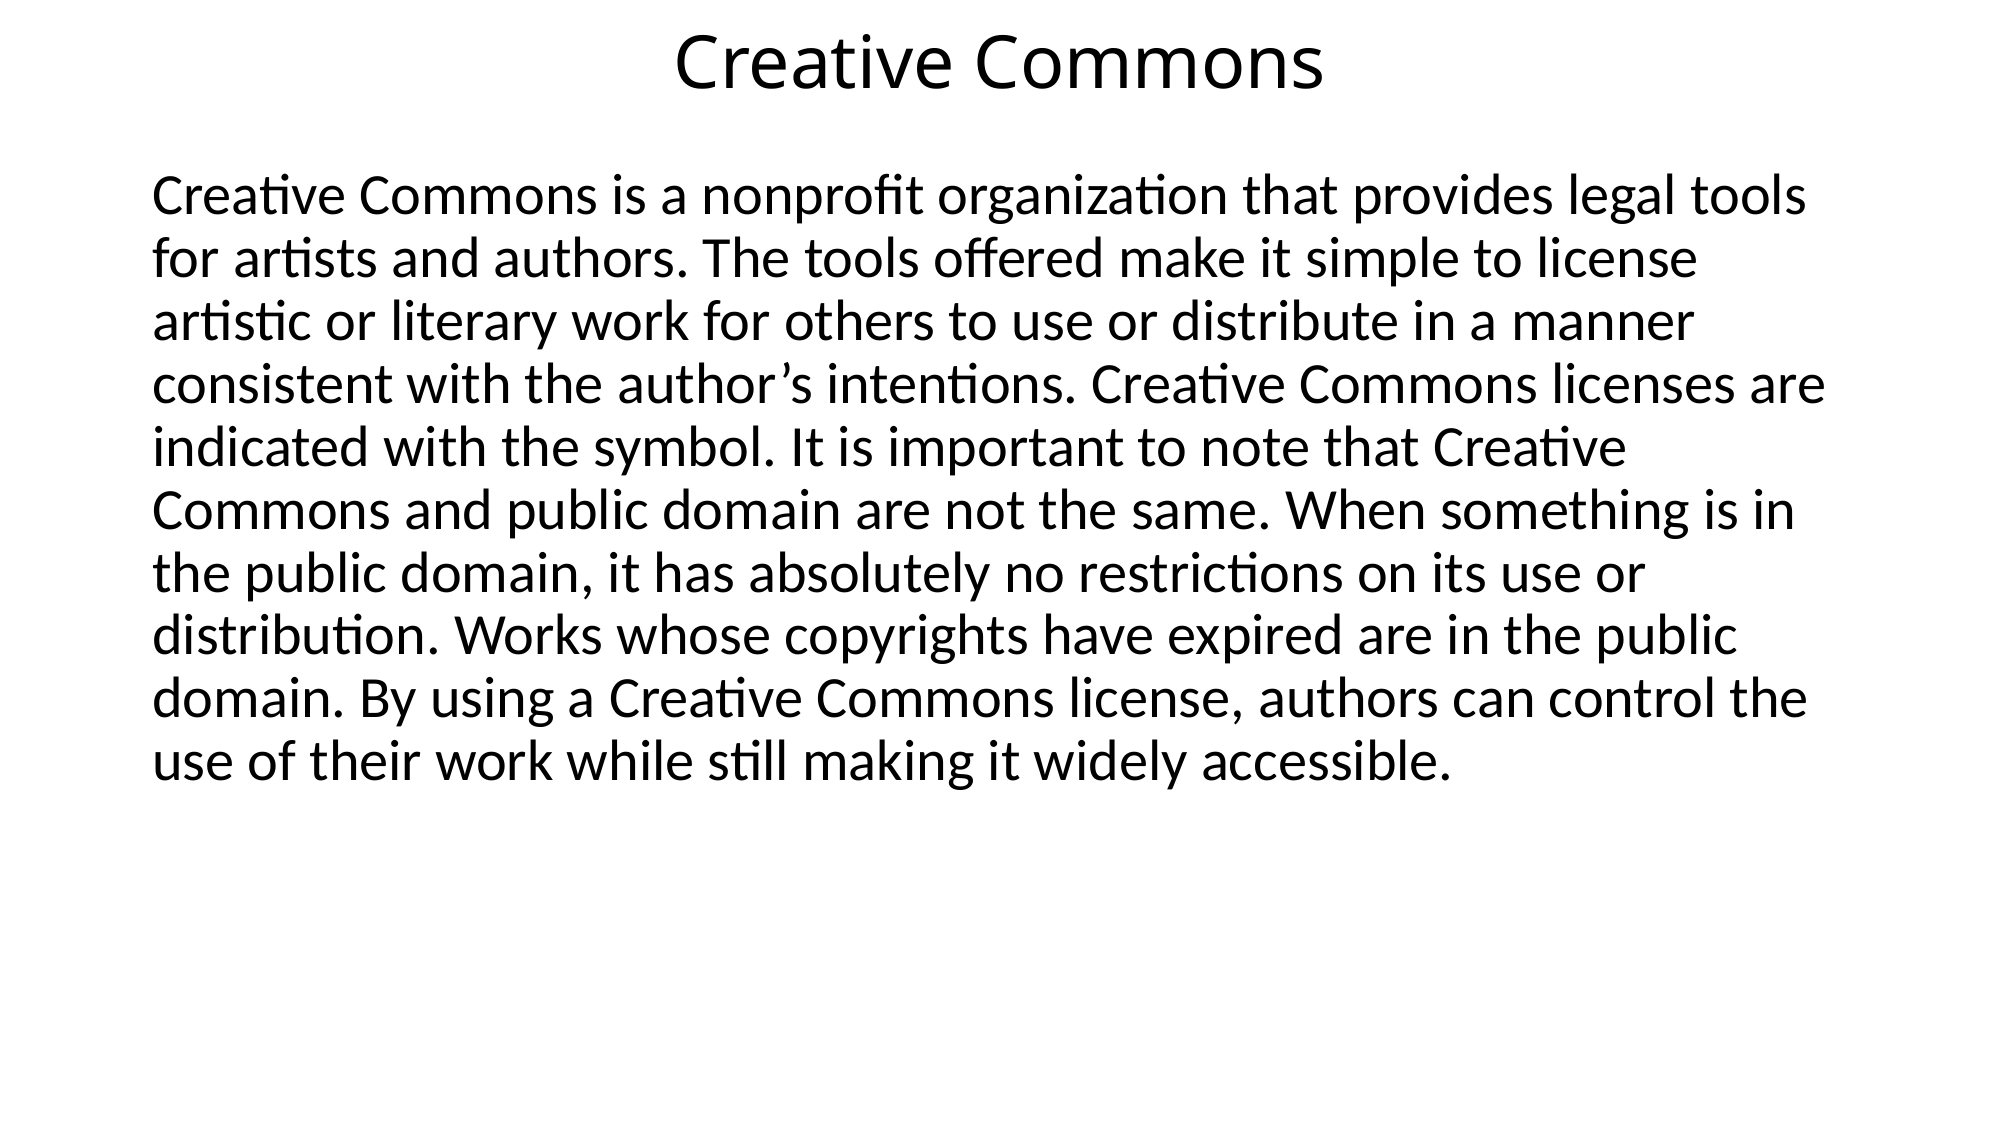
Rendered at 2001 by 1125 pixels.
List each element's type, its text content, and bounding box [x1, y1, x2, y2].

list Creative Commons is a nonprofit organization that provides legal tools for artists and authors. The tools offered make it simple to license artistic or literary work for others to use or distribute in a manner consistent with the author’s intentions. Creative Commons licenses are indicated with the symbol. It is important to note that Creative Commons and public domain are not the same. When something is in the public domain, it has absolutely no restrictions on its use or distribution. Works whose copyrights have expired are in the public domain. By using a Creative Commons license, authors can control the use of their work while still making it widely accessible. [137, 156, 1863, 1014]
title Creative Commons [137, 17, 1863, 112]
